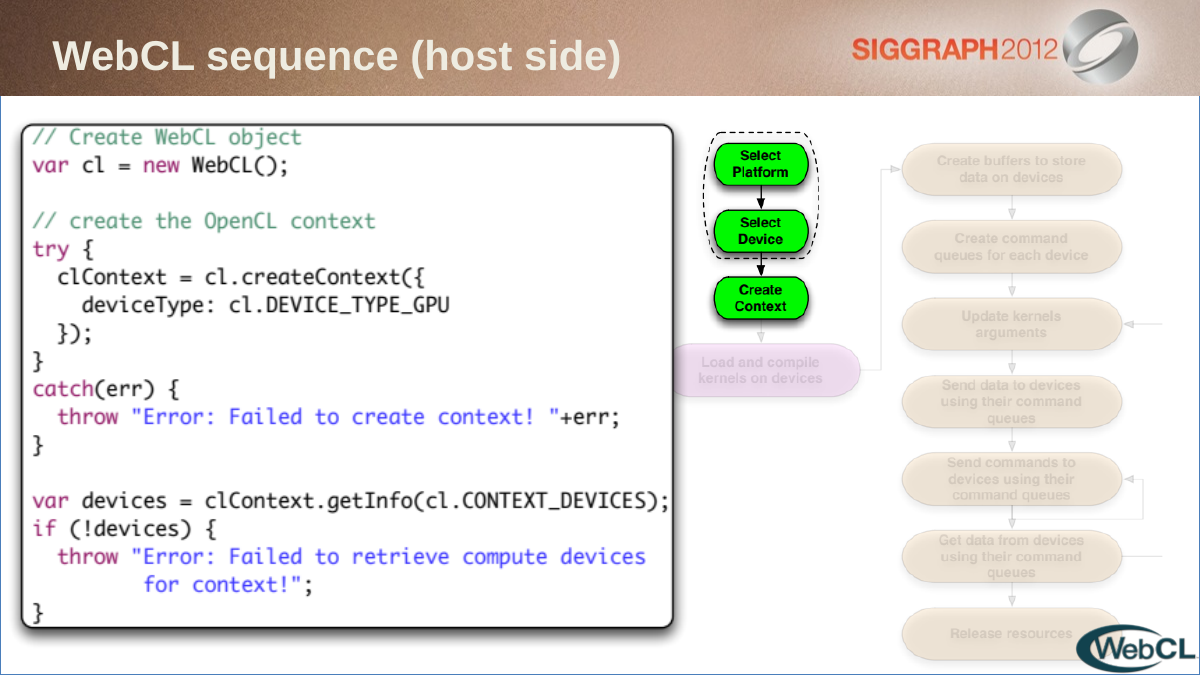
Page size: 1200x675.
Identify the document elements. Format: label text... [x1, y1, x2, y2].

title WebCL sequence (host side) [37, 21, 1139, 79]
picture [0, 111, 1200, 675]
picture [0, 0, 1200, 96]
